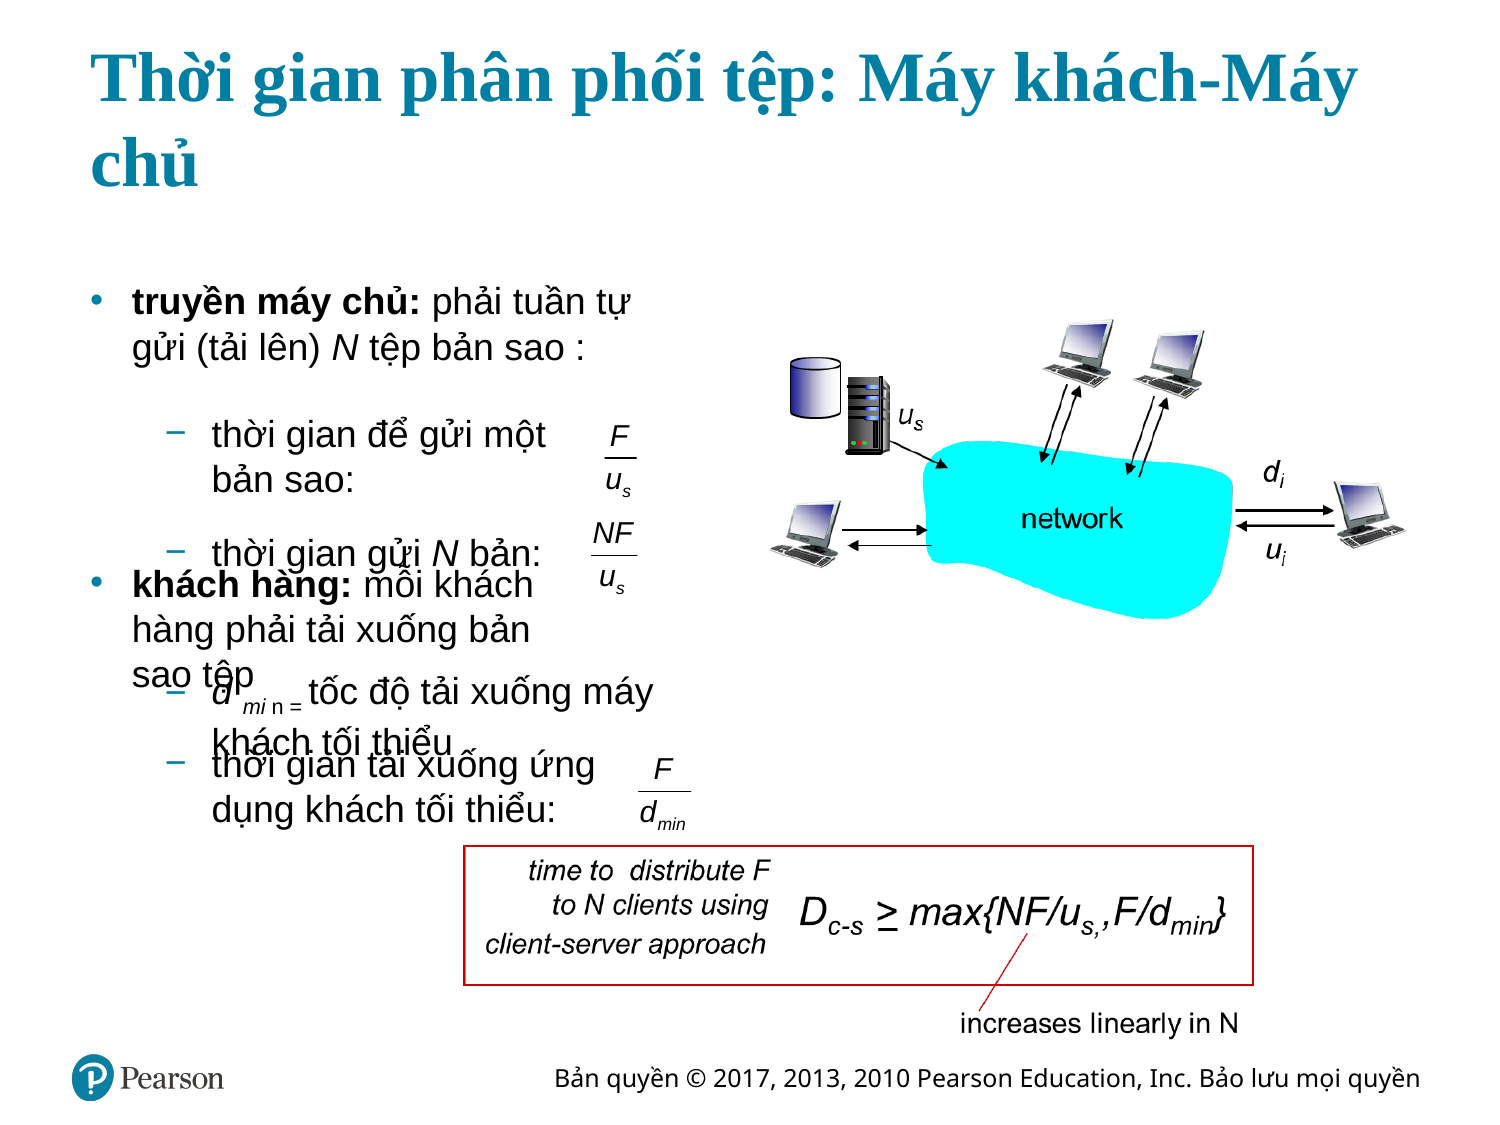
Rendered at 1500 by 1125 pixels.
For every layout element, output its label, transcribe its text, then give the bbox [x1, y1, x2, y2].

picture [463, 843, 1256, 1057]
list thời gian để gửi một bản sao: [75, 424, 594, 485]
list truyền máy chủ: phải tuần tự gửi (tải lên) N tệp bản sao : [75, 262, 670, 413]
picture [98, 1054, 224, 1101]
list thời gian gửi N bản: [75, 527, 581, 575]
list khách hàng: mỗi khách hàng phải tải xuống bản sao tệp [75, 591, 611, 663]
title Thời gian phân phối tệp: Máy khách-Máy chủ [75, 35, 1425, 216]
list d mi n = tốc độ tải xuống máy khách tối thiểu [75, 686, 758, 745]
picture [72, 1087, 83, 1101]
picture [80, 1063, 106, 1088]
picture [72, 1054, 88, 1070]
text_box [599, 417, 644, 504]
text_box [633, 750, 698, 837]
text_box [586, 514, 643, 601]
picture [749, 316, 1424, 619]
list thời gian tải xuống ứng dụng khách tối thiểu: [75, 756, 628, 814]
